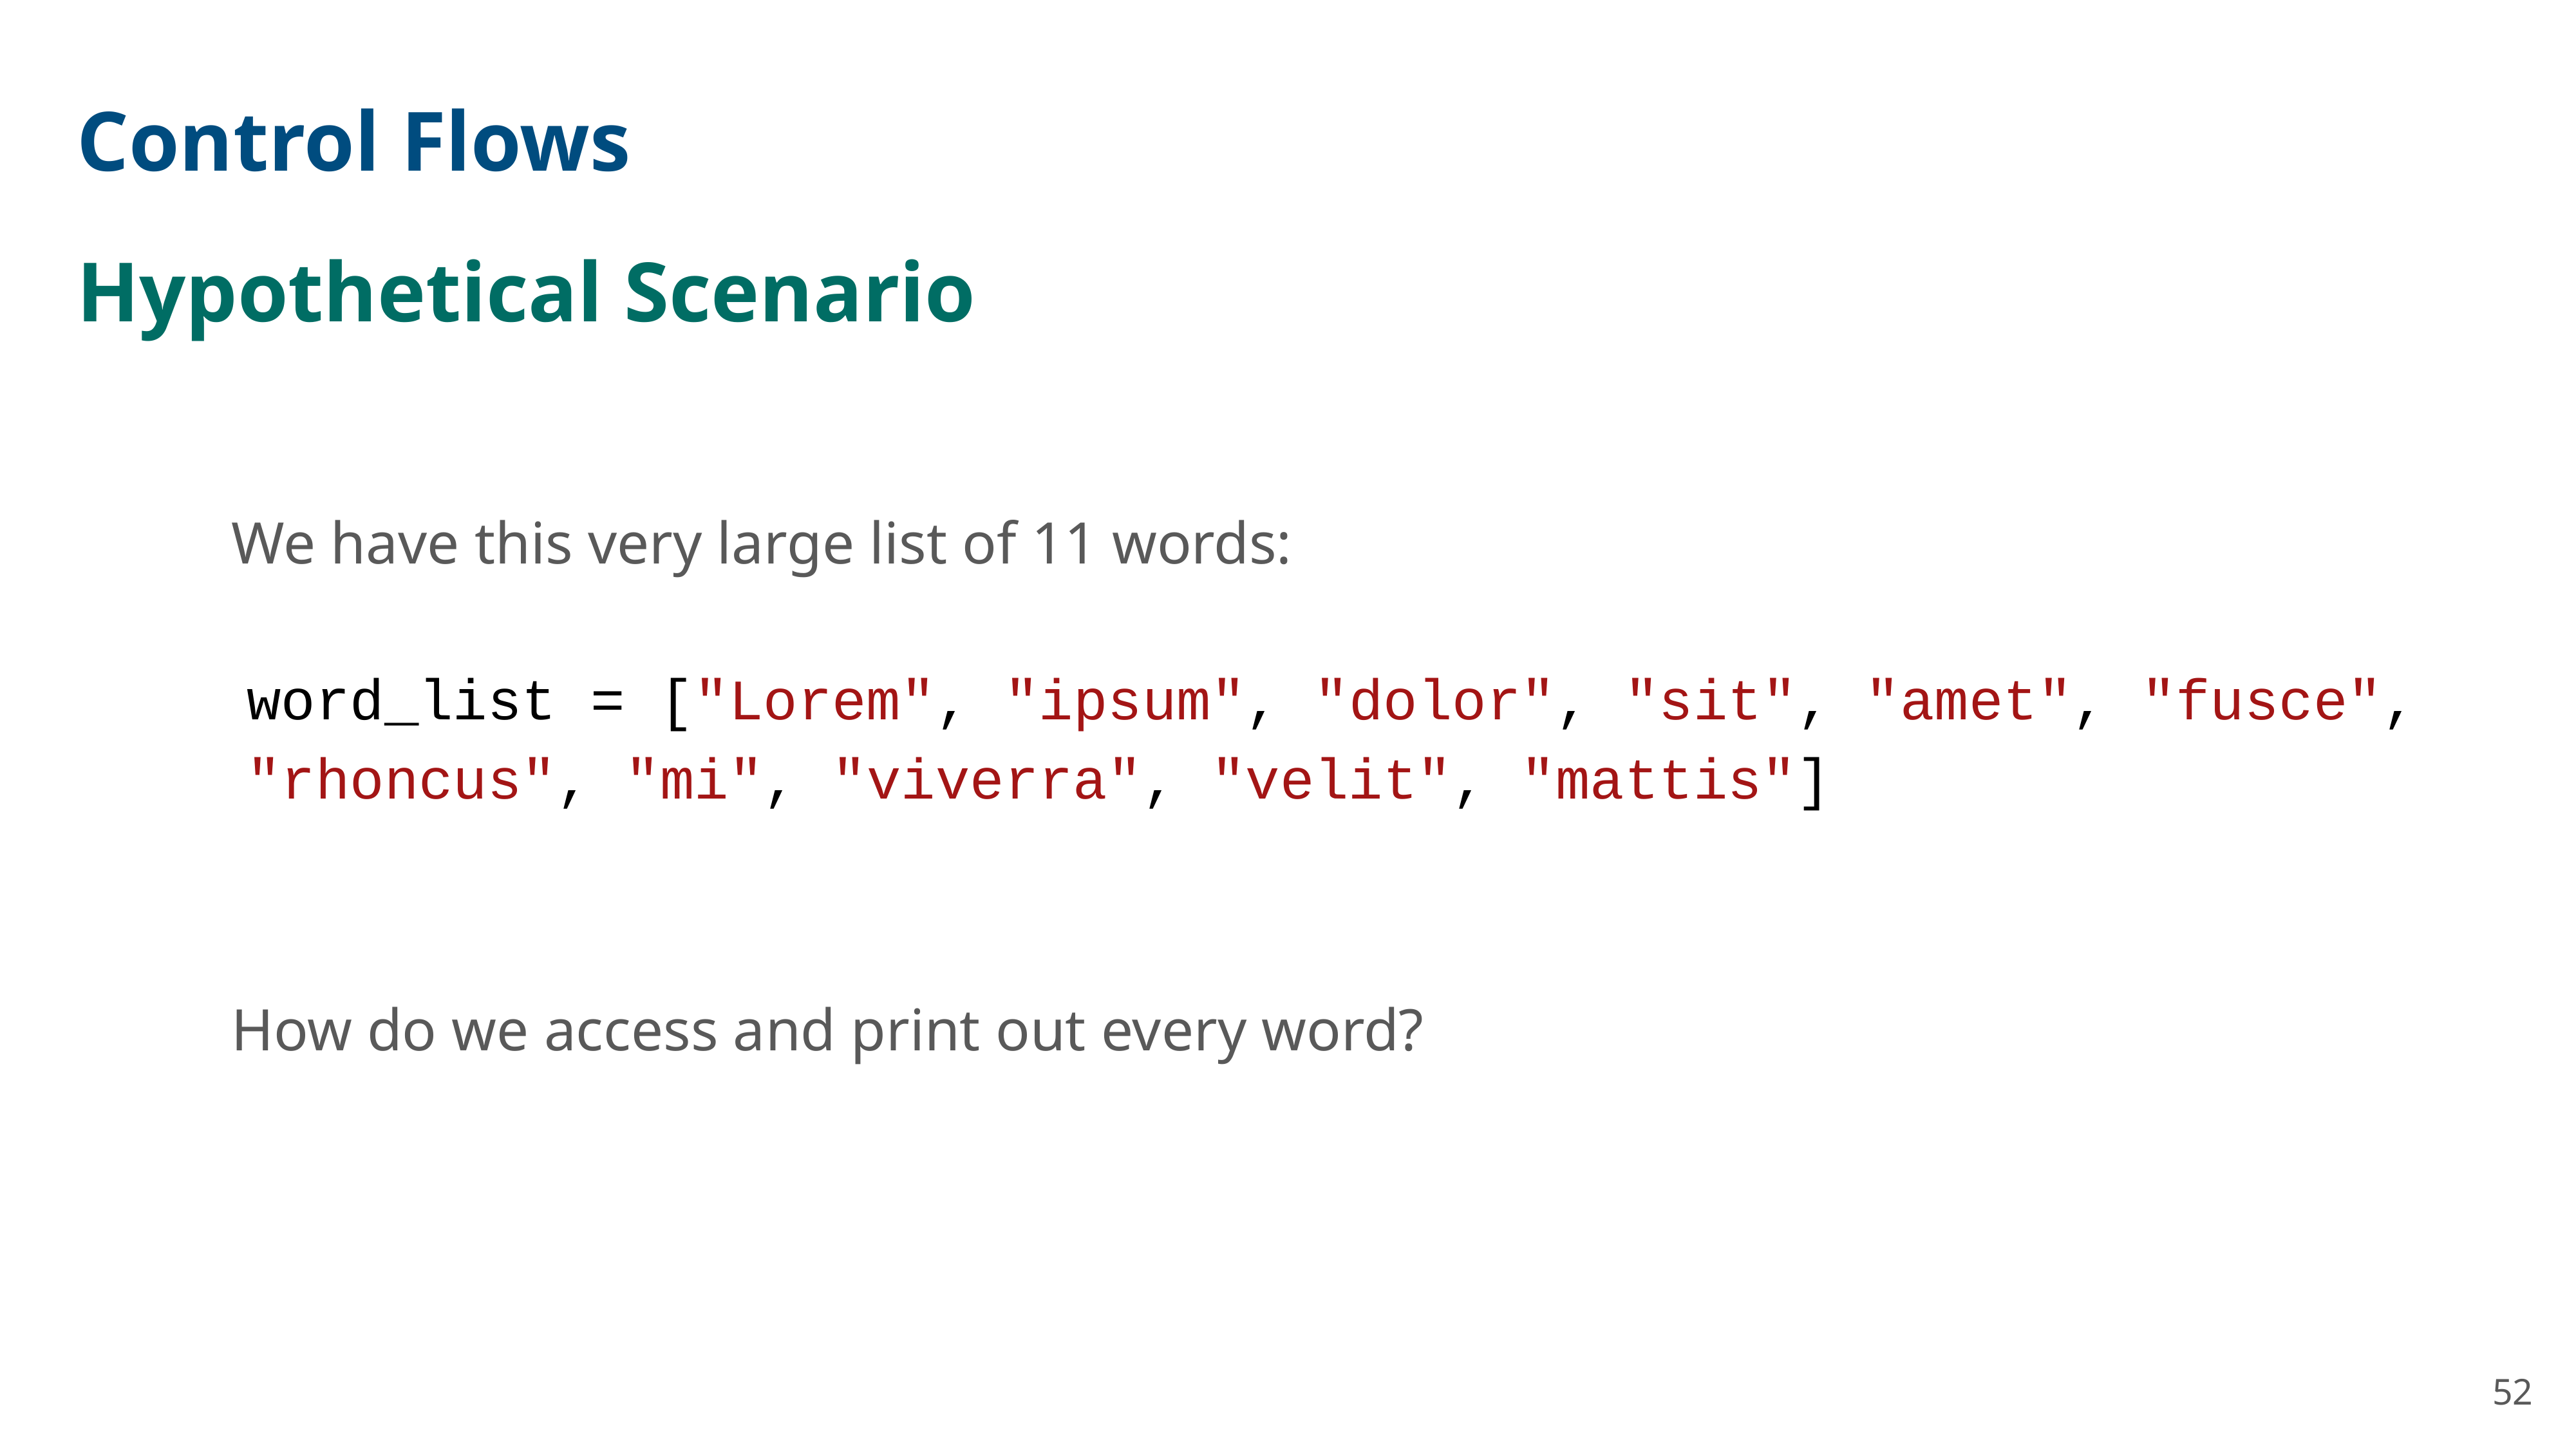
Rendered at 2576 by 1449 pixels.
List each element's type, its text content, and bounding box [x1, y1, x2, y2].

slide_number 52 [2404, 1338, 2559, 1449]
list We have this very large list of 11 words: How do we access and print out every word? [205, 470, 2371, 1108]
text_box Hypothetical Scenario [51, 214, 1319, 365]
text_box Control Flows [51, 63, 1039, 214]
text_box word_list = ["Lorem", "ipsum", "dolor", "sit", "amet", "fusce", "rhoncus", "mi", "viverra", "velit", "mattis"] [221, 626, 2499, 887]
